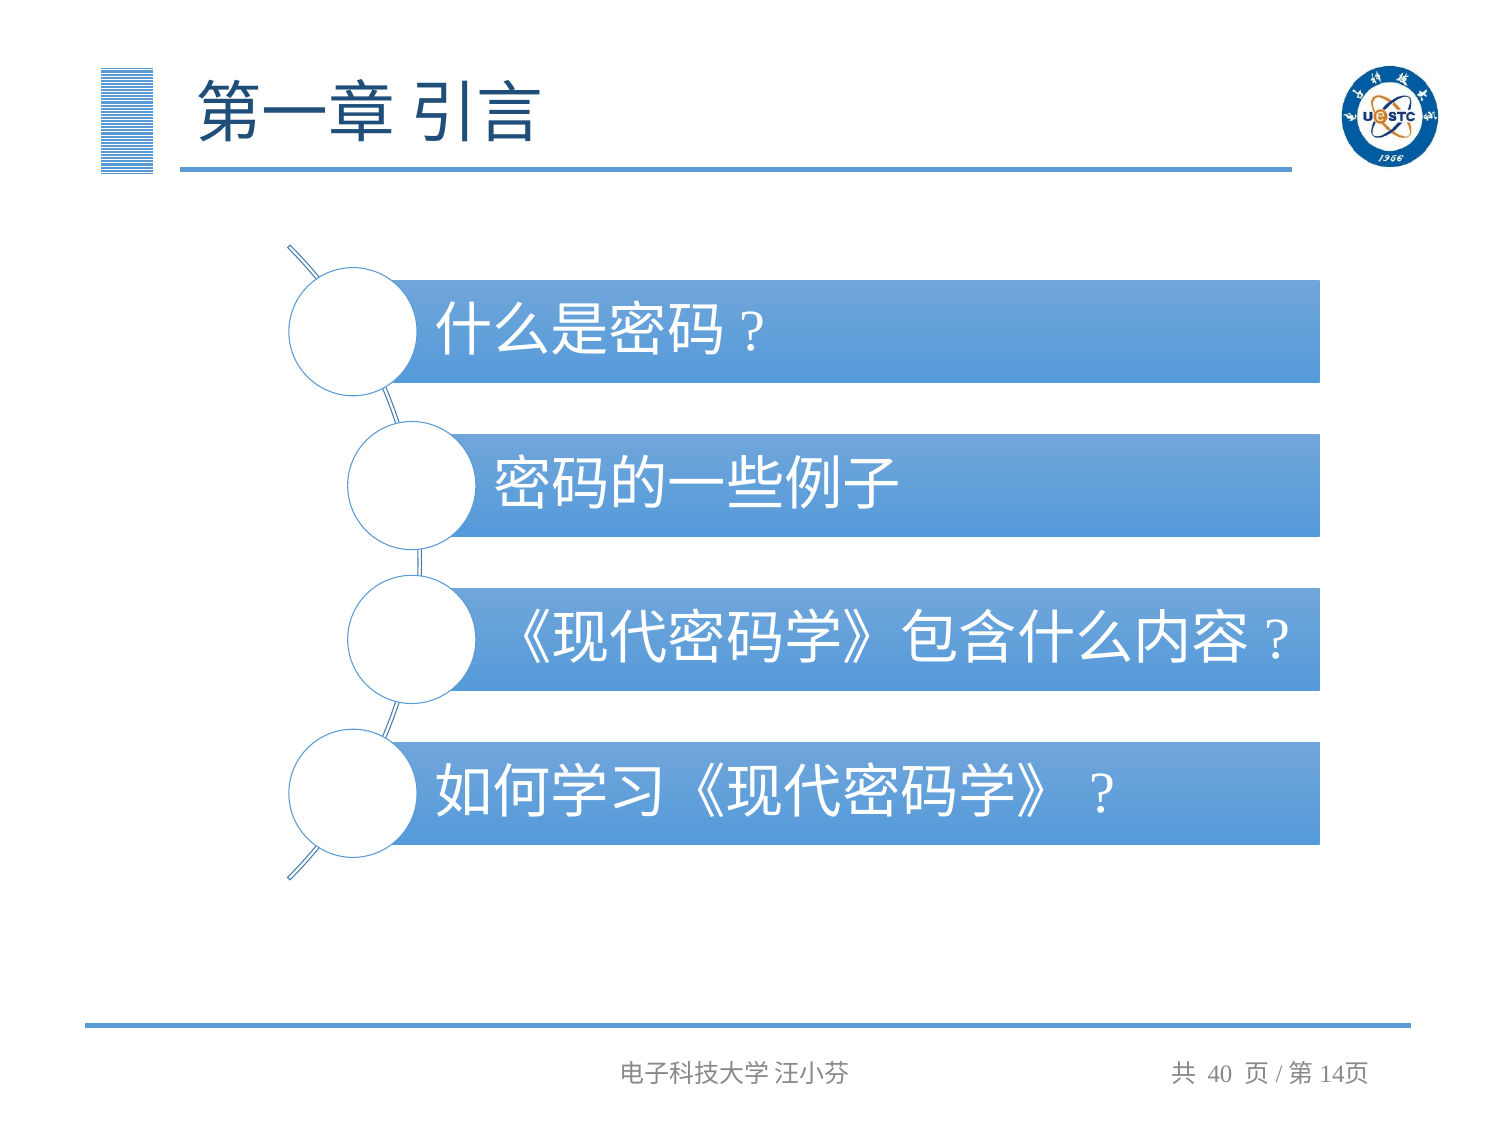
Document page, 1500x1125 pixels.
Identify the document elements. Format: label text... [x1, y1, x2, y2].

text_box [277, 229, 1329, 896]
title 第一章 引言 [180, 59, 1293, 170]
picture [1339, 63, 1440, 171]
footer 电子科技大学 汪小芬 [444, 1042, 1025, 1103]
text_box 共 40 页/第14页 [1046, 1042, 1385, 1103]
